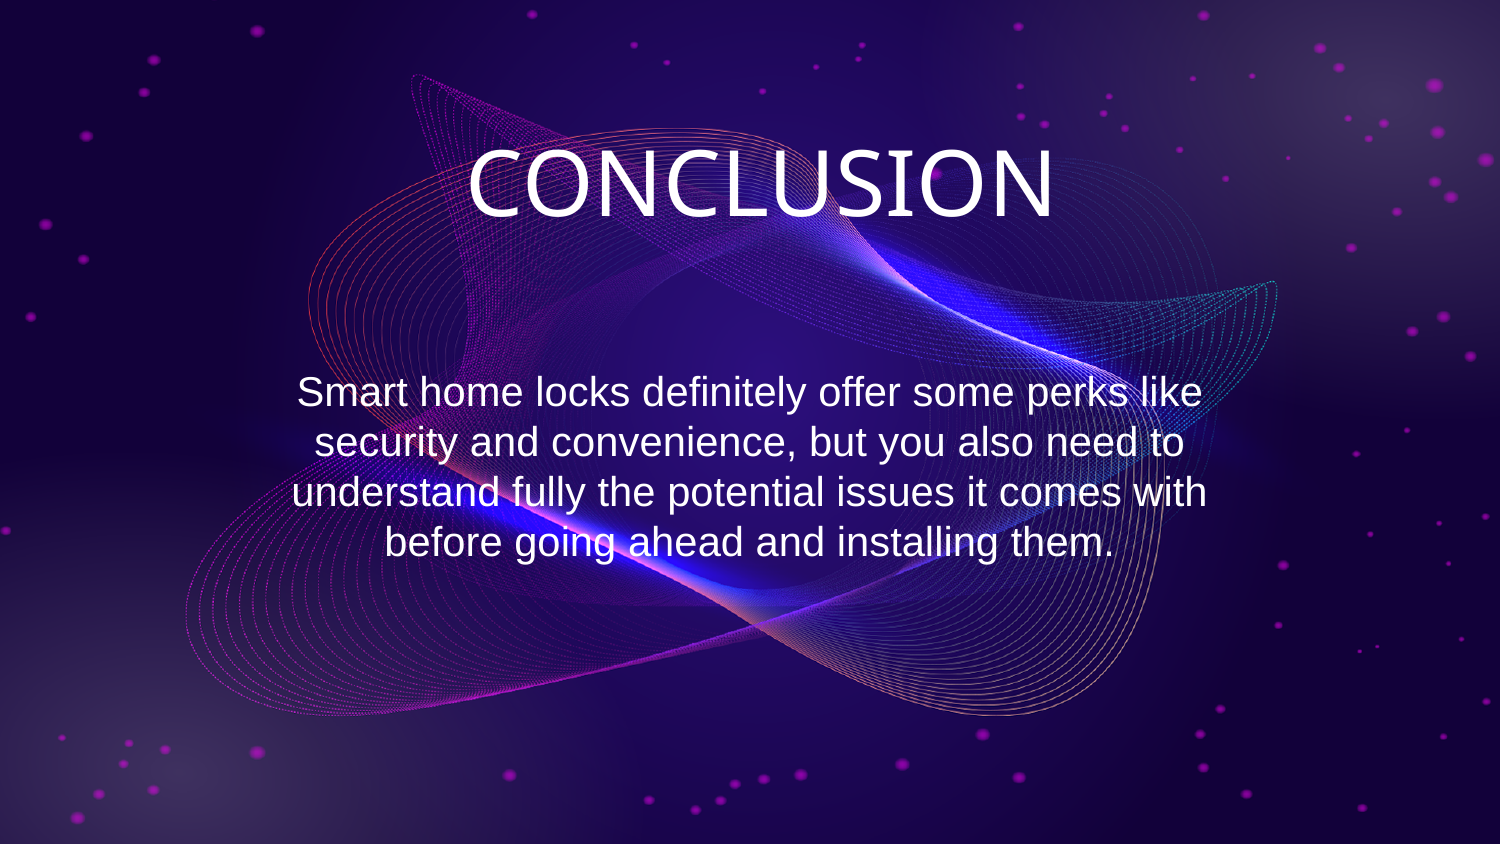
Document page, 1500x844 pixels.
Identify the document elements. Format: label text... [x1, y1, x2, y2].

title CONCLUSION [129, 97, 1396, 261]
picture [0, 0, 1500, 844]
text_box Smart home locks definitely offer some perks like security and convenience, but you also need to understand fully the potential issues it comes with before going ahead and installing them. [241, 357, 1259, 572]
